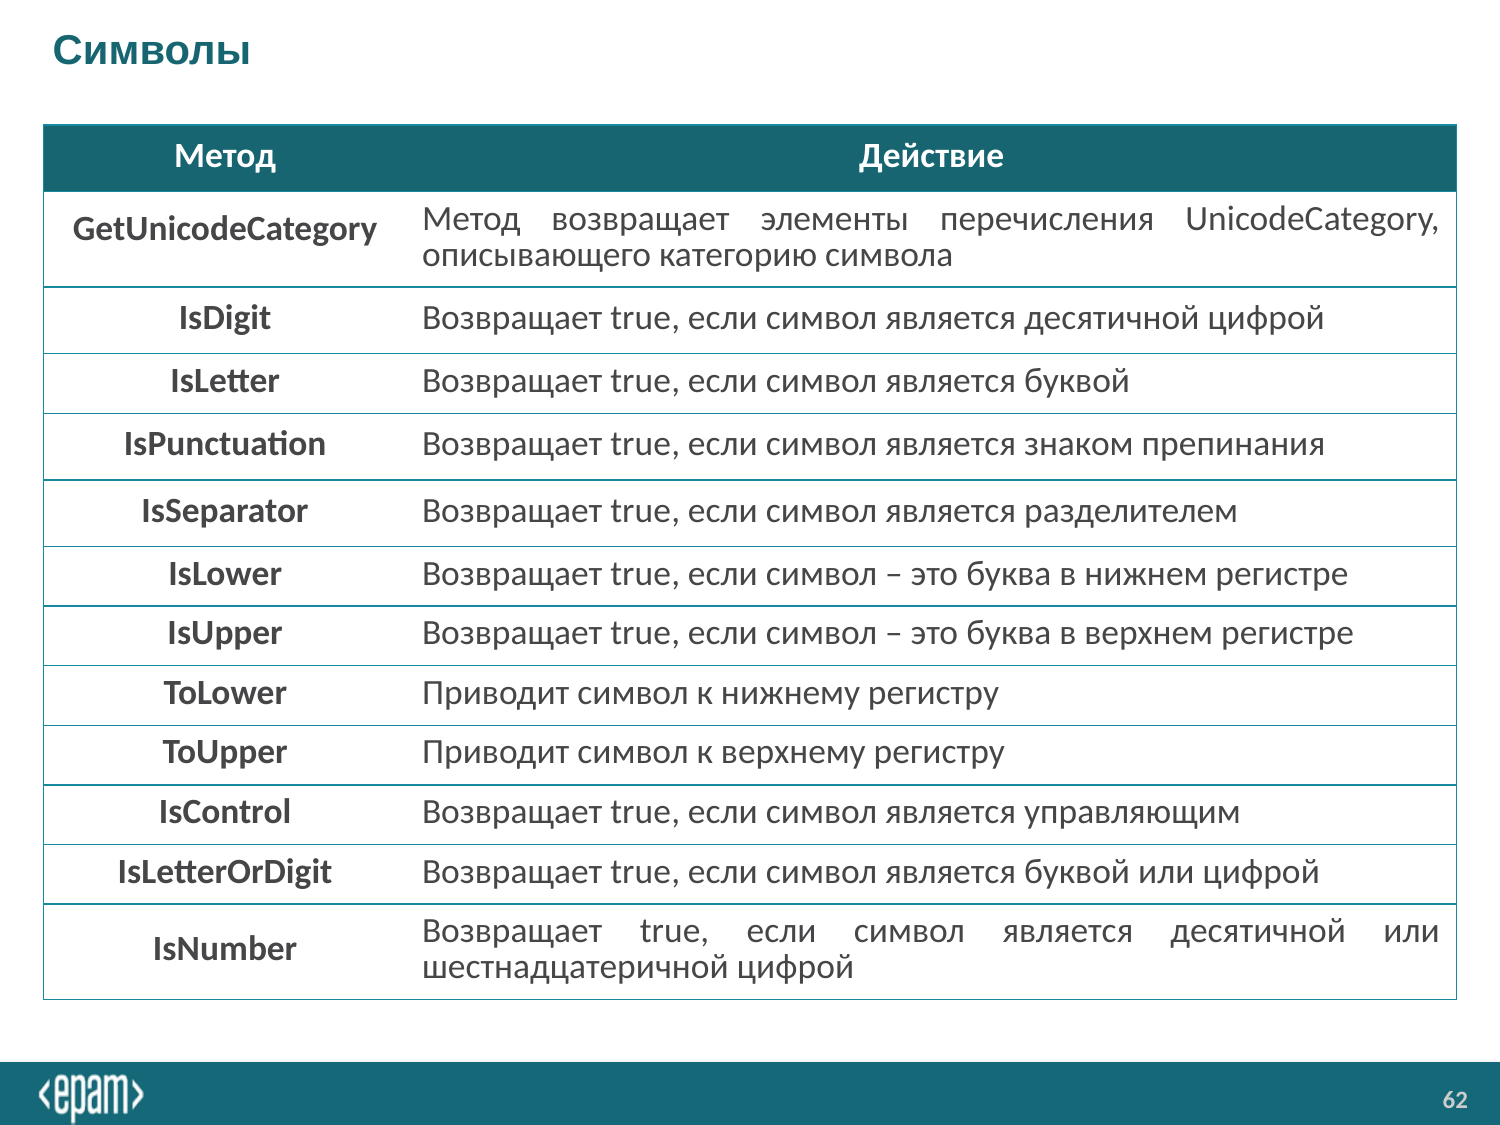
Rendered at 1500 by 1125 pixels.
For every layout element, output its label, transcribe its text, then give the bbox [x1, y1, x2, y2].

picture [38, 1074, 144, 1125]
table_cell IsDigit [44, 288, 407, 353]
table_cell ToLower [44, 666, 407, 725]
table_cell Возвращает true, если символ является буквой или цифрой [407, 845, 1456, 903]
table_cell IsControl [44, 786, 407, 844]
table_cell IsUpper [44, 607, 407, 665]
table_cell Возвращает true, если символ является буквой [407, 354, 1456, 413]
table_cell Приводит символ к нижнему регистру [407, 666, 1456, 725]
table_cell ToUpper [44, 726, 407, 784]
table_cell GetUnicodeCategory [44, 192, 407, 286]
table_cell Возвращает true, если символ – это буква в нижнем регистре [407, 547, 1456, 605]
table_cell IsLetter [44, 354, 407, 413]
table_cell Метод возвращает элементы перечисления UnicodeCategory, описывающего категорию символа [407, 192, 1456, 286]
table_cell Возвращает true, если символ является знаком препинания [407, 414, 1456, 479]
table_cell Возвращает true, если символ является десятичной или шестнадцатеричной цифрой [407, 905, 1456, 999]
table_cell Возвращает true, если символ является разделителем [407, 481, 1456, 546]
table_header Действие [407, 126, 1456, 191]
table_cell Возвращает true, если символ – это буква в верхнем регистре [407, 607, 1456, 665]
table_cell IsLetterOrDigit [44, 845, 407, 903]
table_cell IsLower [44, 547, 407, 605]
table_cell Приводит символ к верхнему регистру [407, 726, 1456, 784]
table_cell Возвращает true, если символ является десятичной цифрой [407, 288, 1456, 353]
table_cell IsNumber [44, 905, 407, 999]
title Символы [0, 0, 1500, 95]
table_cell Возвращает true, если символ является управляющим [407, 786, 1456, 844]
table_header Метод [44, 126, 407, 191]
table_cell IsPunctuation [44, 414, 407, 479]
table_cell IsSeparator [44, 481, 407, 546]
